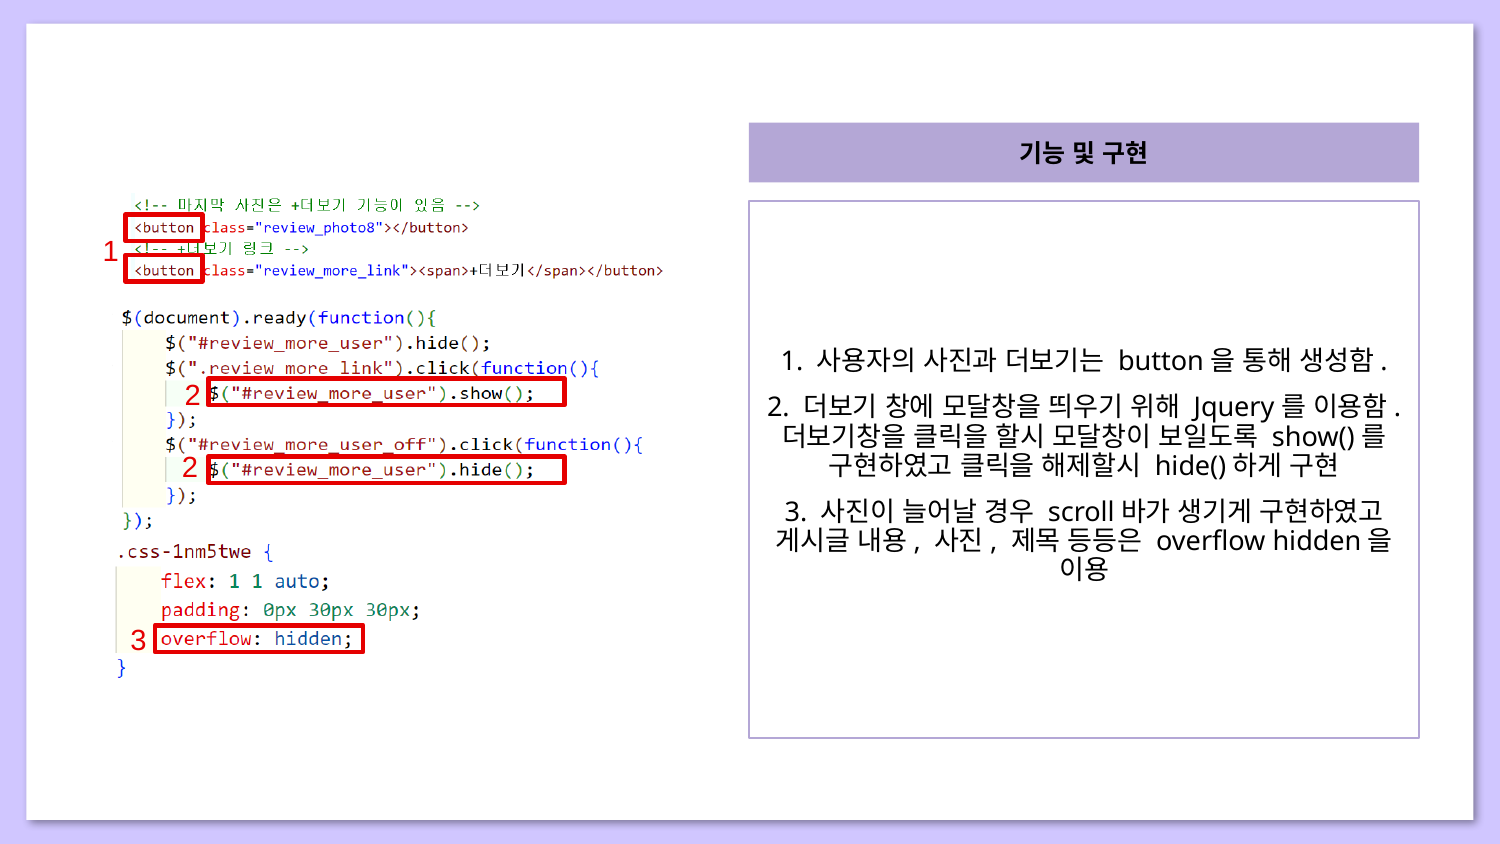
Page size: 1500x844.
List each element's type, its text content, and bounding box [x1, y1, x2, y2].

text_box 기능 및 구현 [748, 122, 1420, 183]
text_box 1 [87, 217, 126, 282]
text_box [26, 23, 1474, 820]
picture [111, 305, 660, 693]
subtitle 1. 사용자의 사진과 더보기는 button을 통해 생성함. 2. 더보기 창에 모달창을 띄우기 위해 Jquery를 이용함. 더보기창을 클릭을 할시 모달창이 보일도록 show()를 구현하였고 클릭을 해제할시 hide()하게 구현 3. 사진이 늘어날 경우 scroll바가 생기게 구현하였고 게시글 내용, 사진, 제목 등등은 overflow hidden을 이용 [748, 200, 1420, 739]
picture [131, 193, 669, 282]
